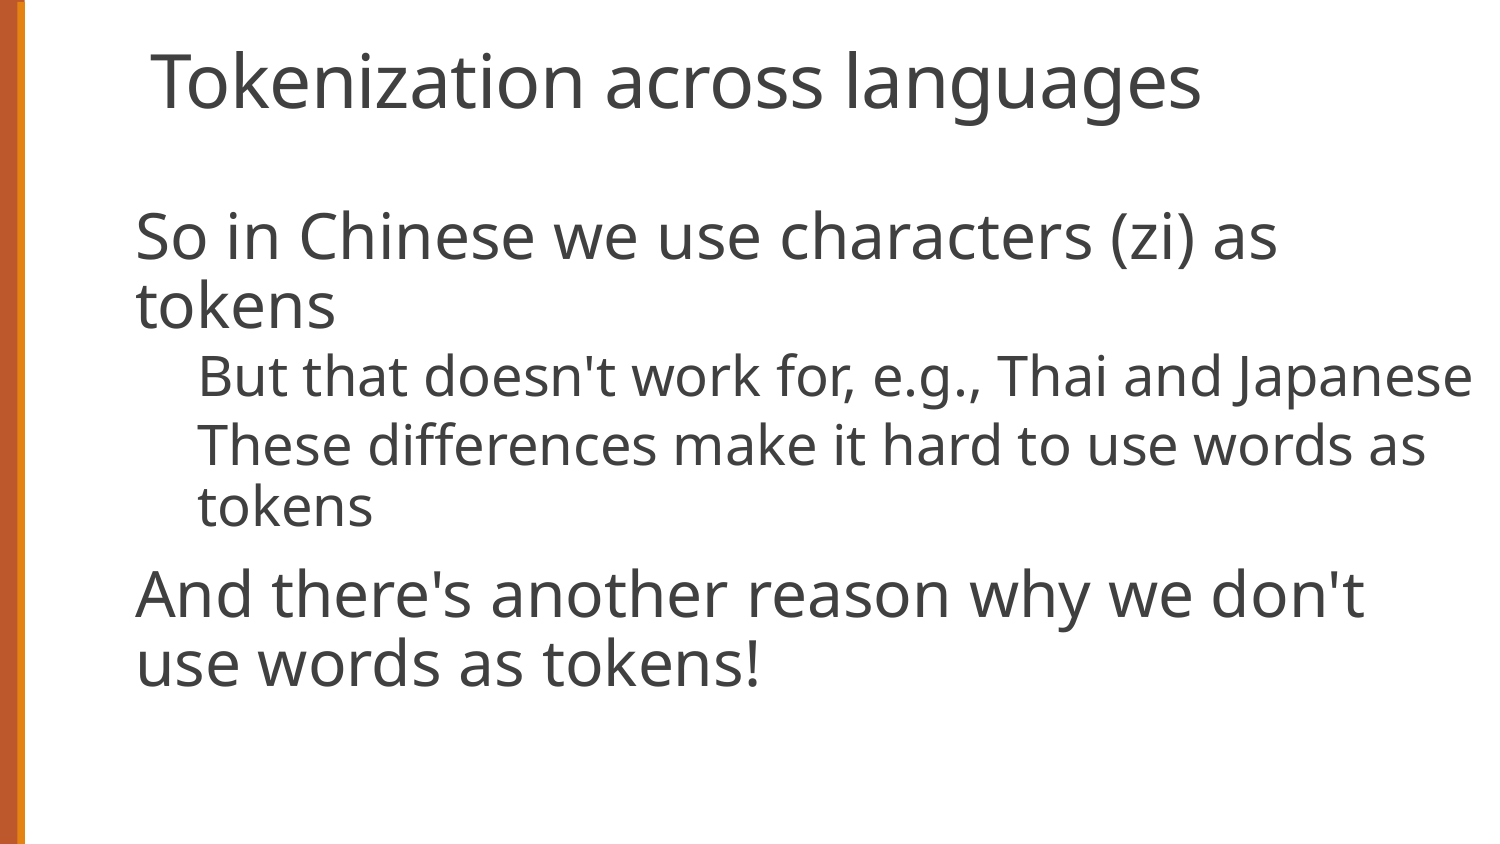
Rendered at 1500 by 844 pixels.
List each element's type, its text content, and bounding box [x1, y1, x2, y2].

title Tokenization across languages [135, 19, 1373, 132]
list So in Chinese we use characters (zi) as tokens But that doesn't work for, e.g., Thai and Japanese These differences make it hard to use words as tokens And there's another reason why we don't use words as tokens! [135, 196, 1475, 825]
